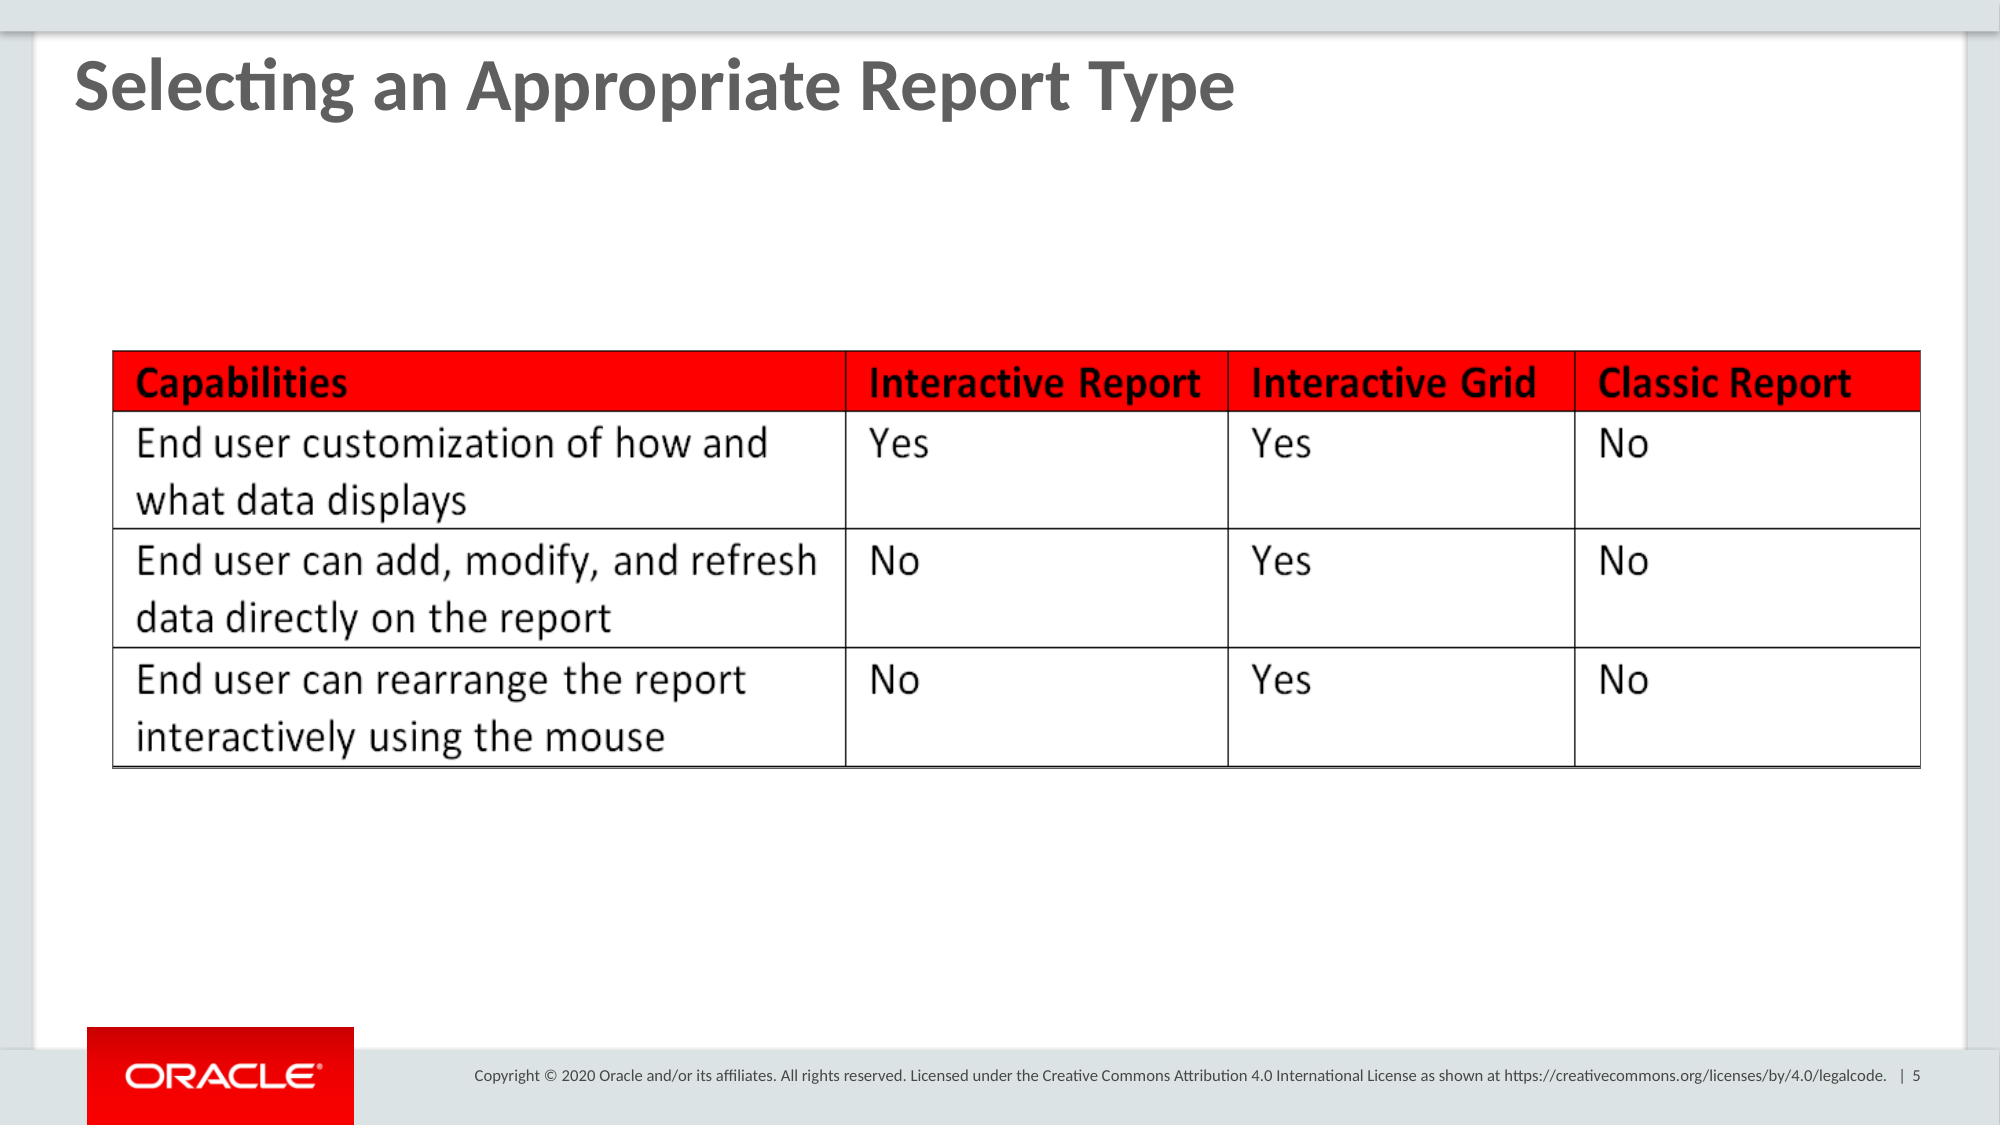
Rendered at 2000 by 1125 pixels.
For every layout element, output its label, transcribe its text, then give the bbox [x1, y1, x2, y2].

title Selecting an Appropriate Report Type [74, 66, 1913, 125]
picture [111, 349, 1921, 769]
picture [87, 1027, 354, 1125]
